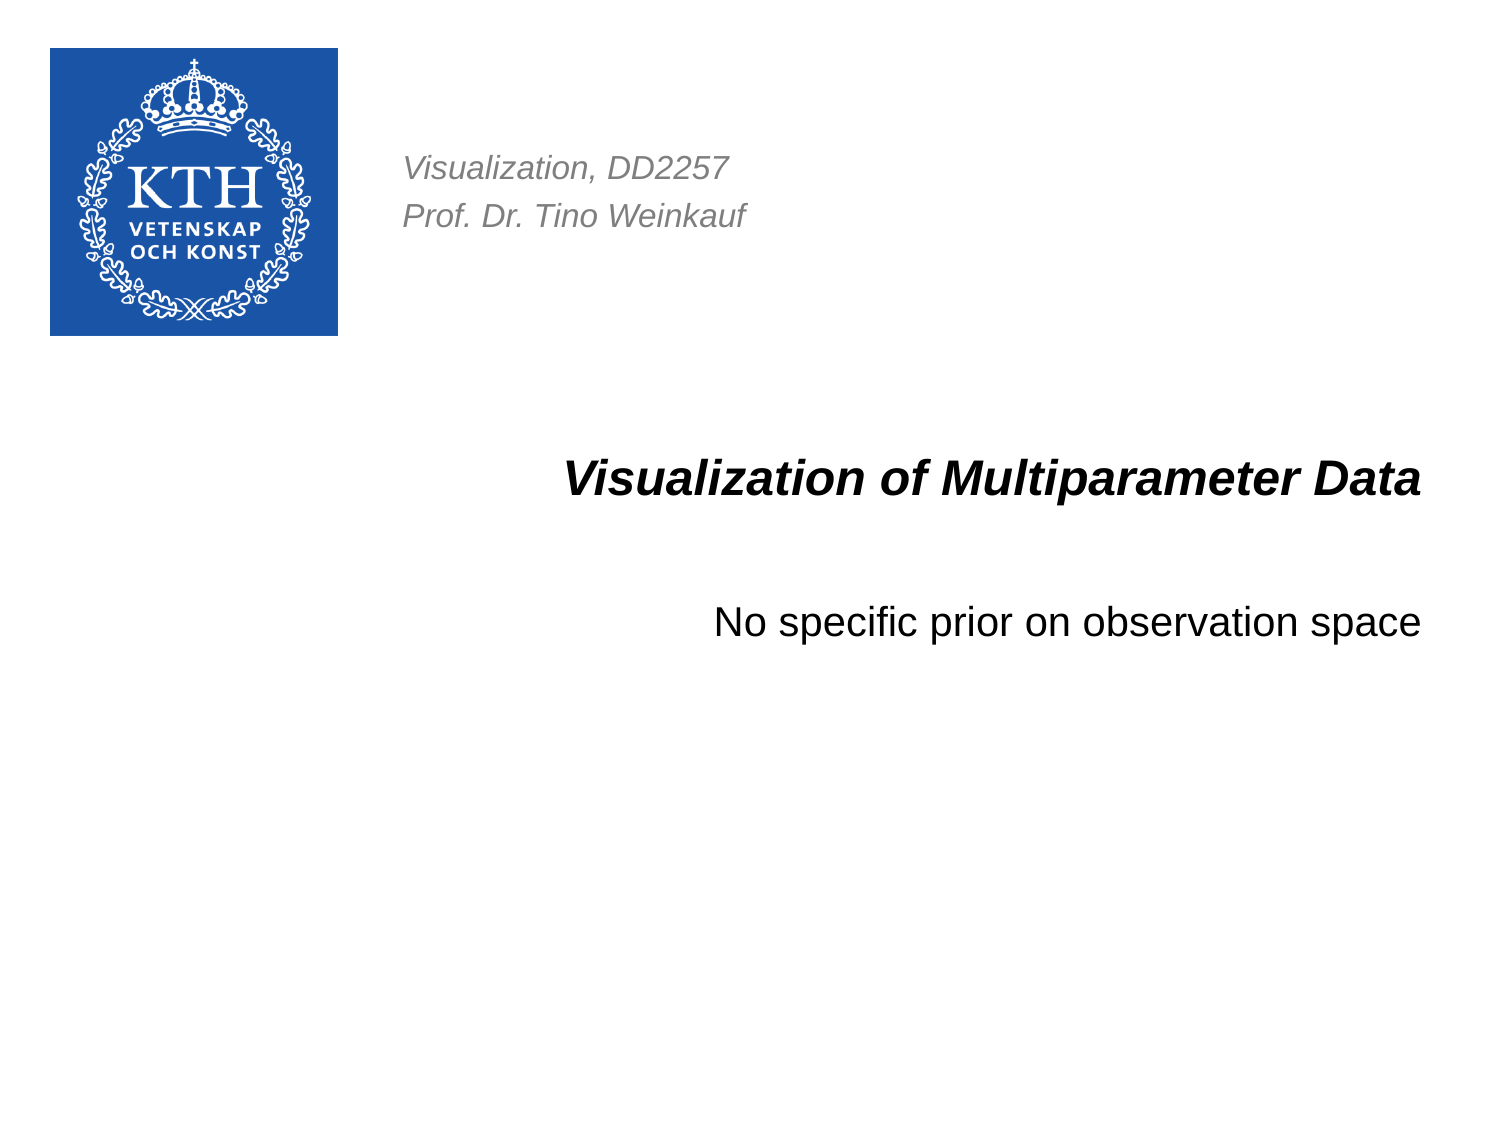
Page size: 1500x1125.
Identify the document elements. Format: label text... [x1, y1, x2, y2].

picture [50, 48, 338, 336]
title Visualization of Multiparameter Data [387, 387, 1438, 513]
subtitle No specific prior on observation space [387, 587, 1438, 1101]
